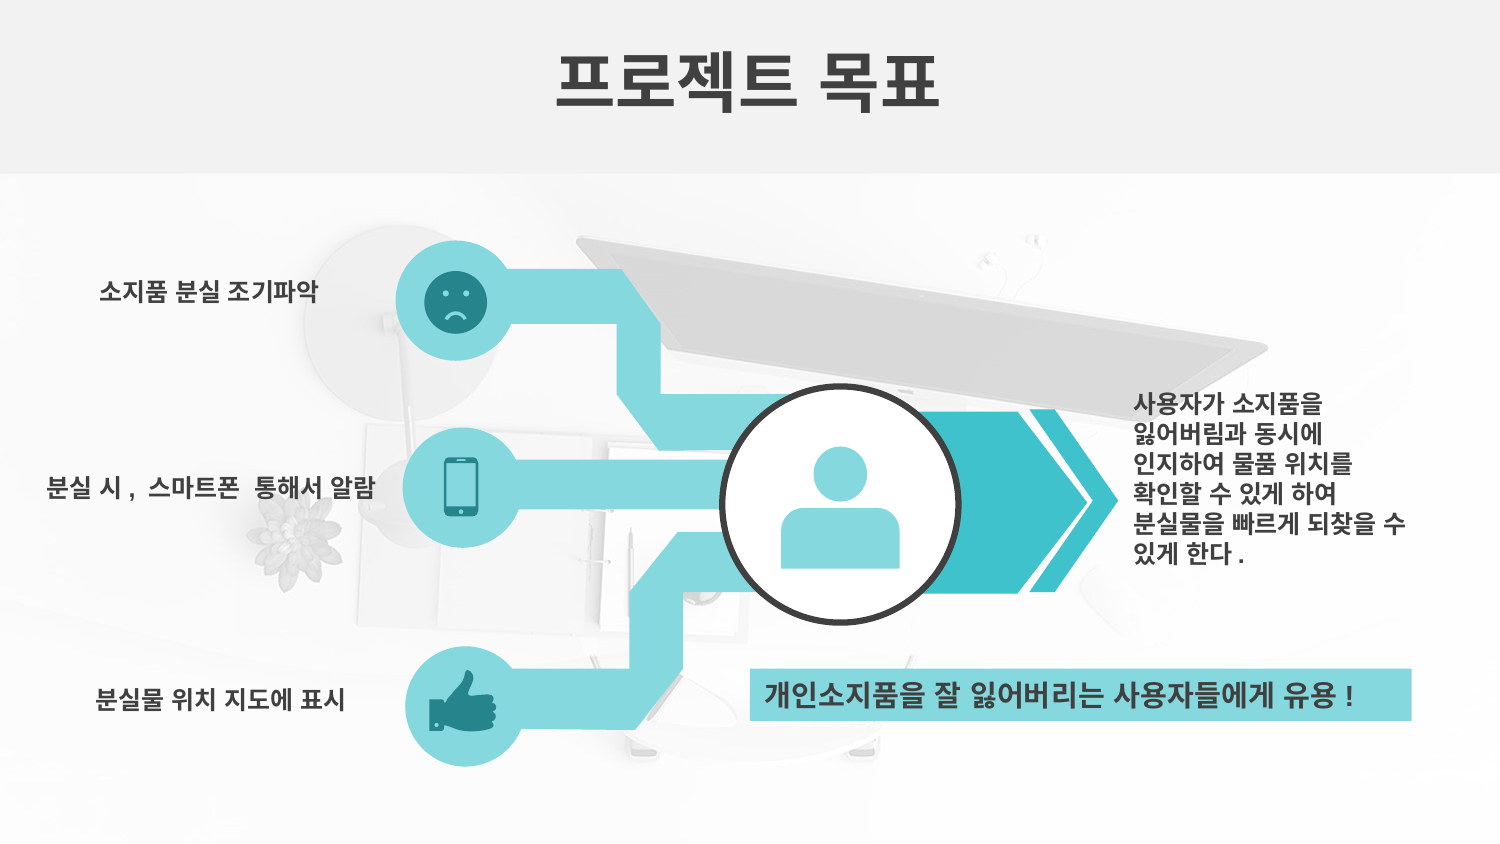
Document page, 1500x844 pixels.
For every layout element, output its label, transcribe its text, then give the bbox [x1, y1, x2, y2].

text_box 소지품 분실 조기파악 [41, 269, 378, 314]
text_box 사용자가 소지품을 잃어버림과 동시에 인지하여 물품 위치를 확인할 수 있게 하여 분실물을 빠르게 되찾을 수 있게 한다. [1118, 381, 1438, 636]
text_box [779, 505, 902, 571]
text_box [404, 425, 521, 550]
text_box 분실 시, 스마트폰 통해서 알람 [24, 465, 406, 510]
text_box [1027, 407, 1118, 595]
list 프로젝트 목표 [0, 33, 1498, 129]
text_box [504, 268, 798, 451]
picture [0, 174, 1500, 844]
text_box 개인소지품을 잘 잃어버리는 사용자들에게 유용! [823, 668, 1412, 721]
text_box [427, 668, 473, 734]
text_box [441, 455, 481, 519]
text_box [720, 384, 961, 625]
text_box [811, 444, 870, 504]
text_box 분실물 위치 지도에 표시 [41, 676, 402, 722]
text_box [393, 238, 509, 363]
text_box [478, 531, 820, 731]
text_box [422, 268, 490, 336]
text_box [403, 644, 519, 769]
text_box [506, 458, 728, 511]
text_box [915, 409, 1089, 596]
